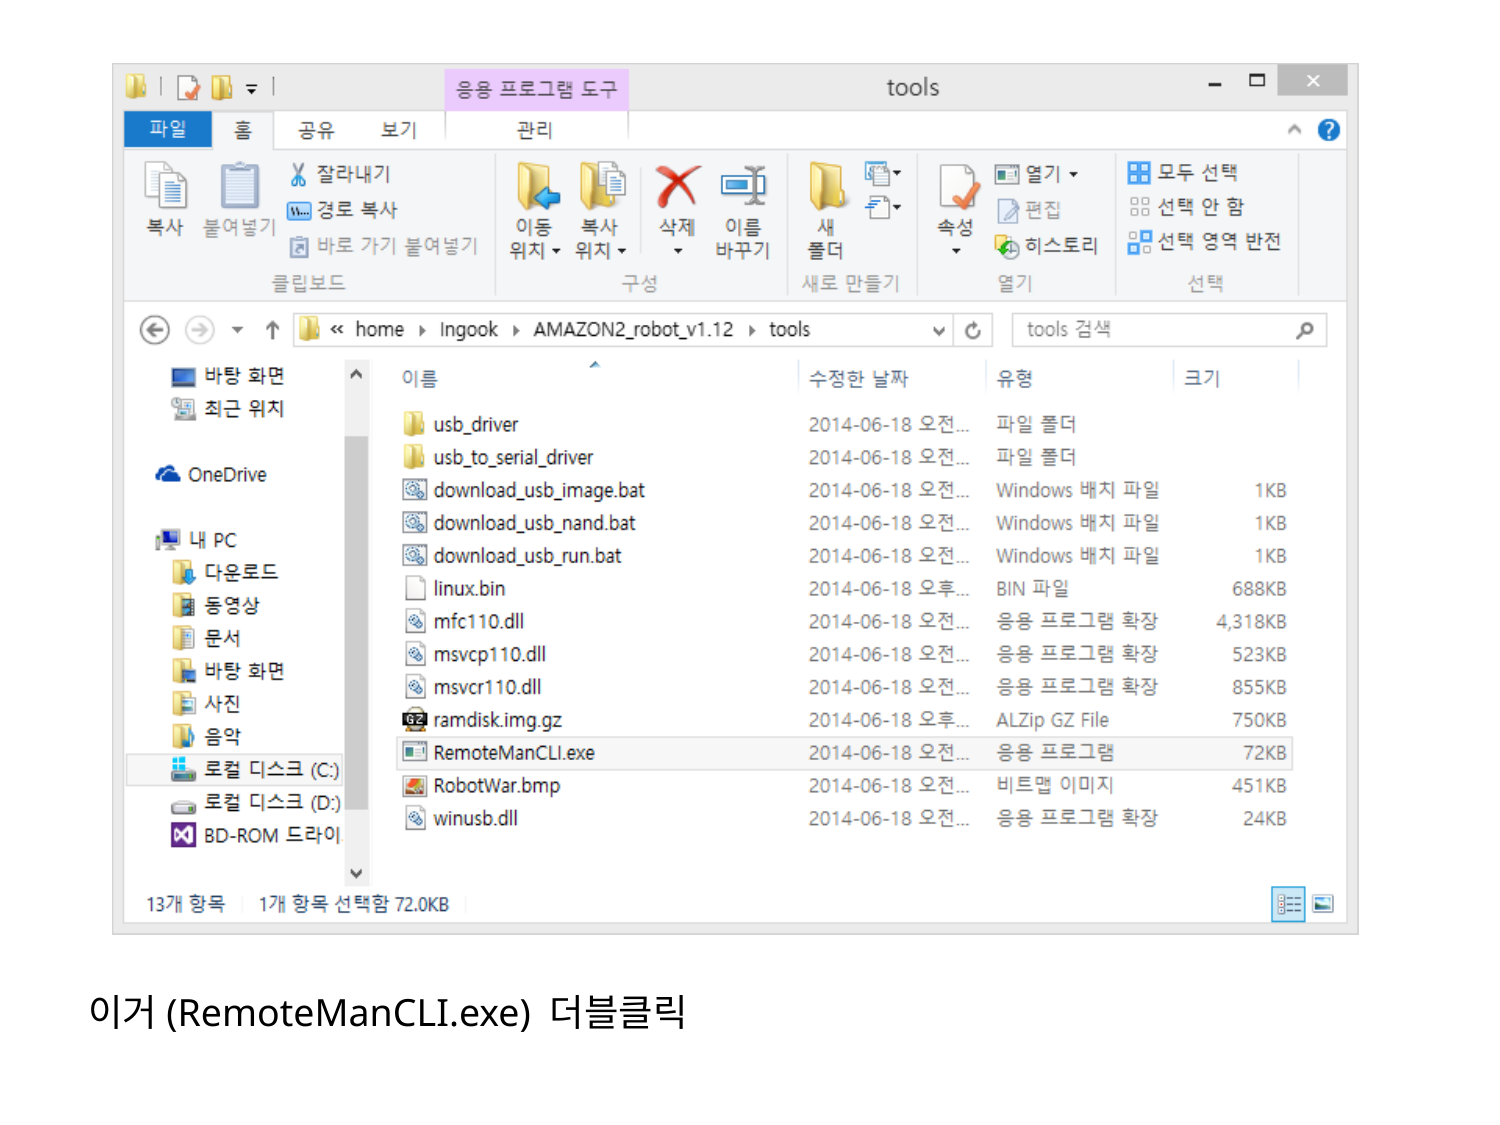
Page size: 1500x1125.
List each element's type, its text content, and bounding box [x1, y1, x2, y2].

picture [111, 62, 1360, 936]
text_box 이거(RemoteManCLI.exe) 더블클릭 [73, 981, 1500, 1041]
